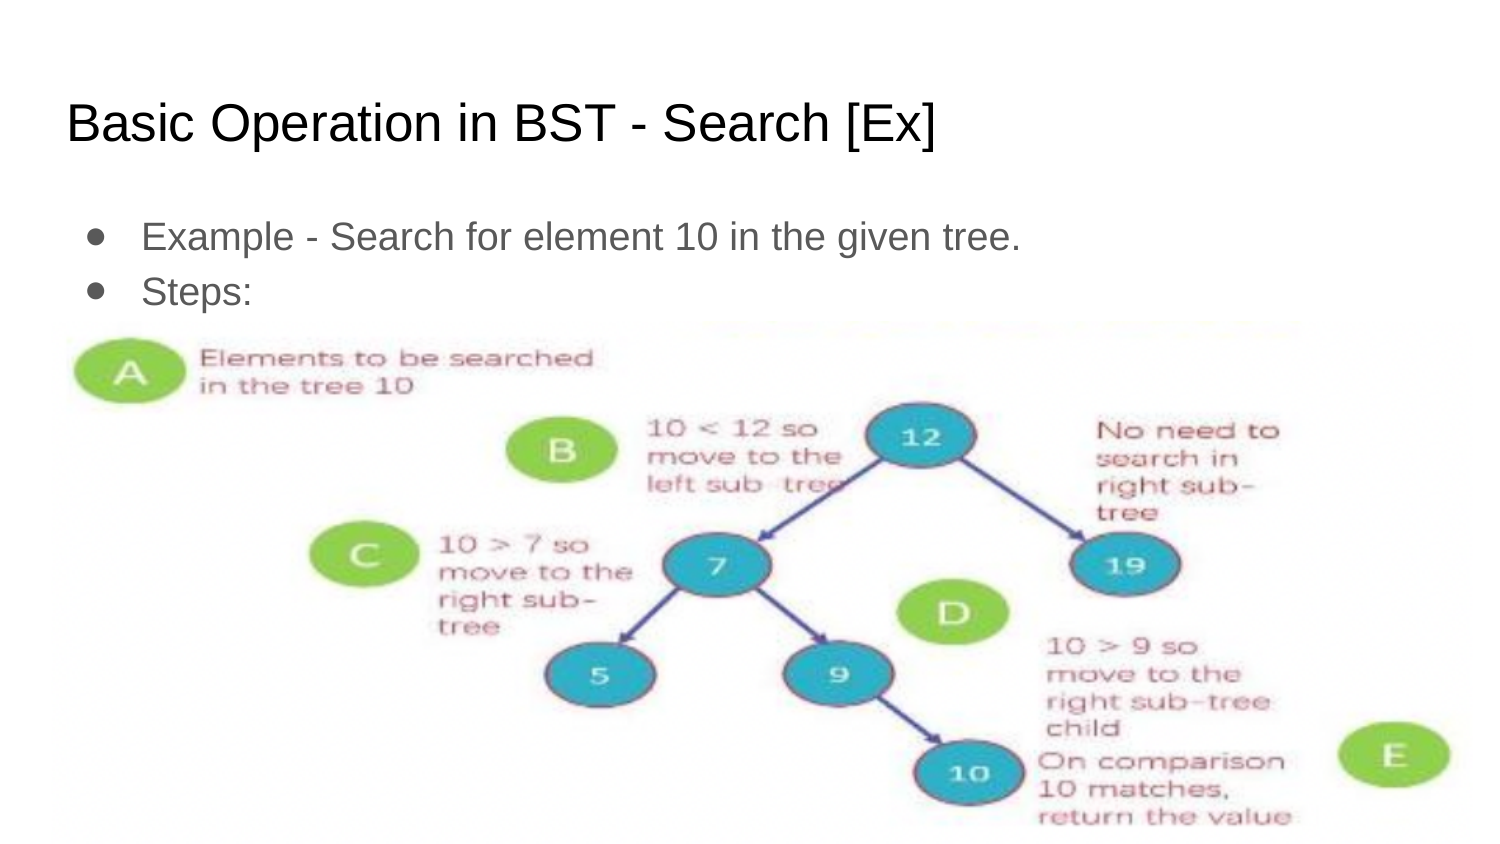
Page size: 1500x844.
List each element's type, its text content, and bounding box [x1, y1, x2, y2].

title Basic Operation in BST - Search [Ex] [51, 72, 1449, 167]
list Example - Search for element 10 in the given tree. Steps: [51, 189, 1449, 320]
picture [50, 321, 1474, 844]
